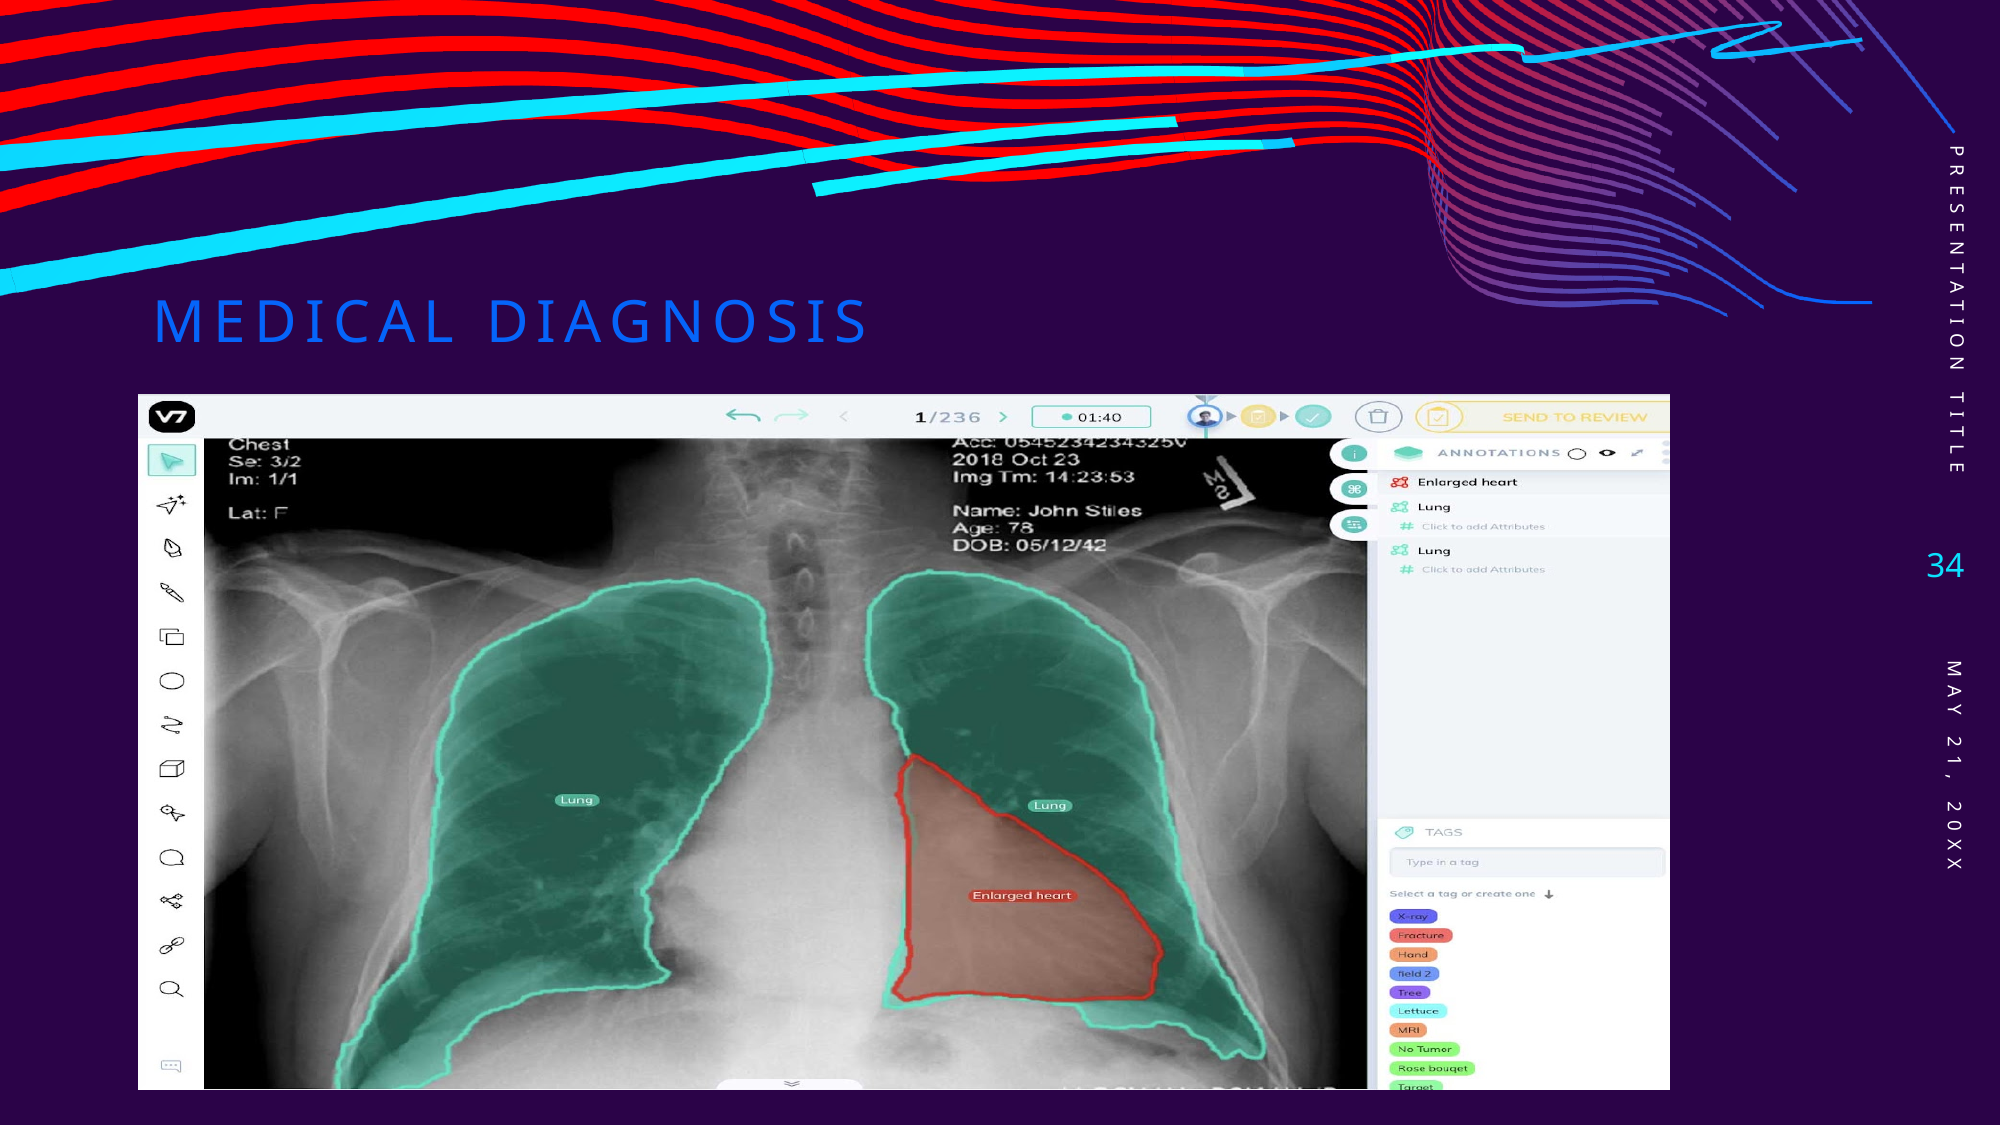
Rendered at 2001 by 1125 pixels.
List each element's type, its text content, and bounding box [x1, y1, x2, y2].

picture [0, 0, 2000, 1125]
slide_number 34 [1889, 519, 1980, 615]
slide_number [1925, 645, 1986, 1080]
title Medical Diagnosis [138, 284, 1000, 380]
footer PRESENTATION TITLE [1926, 33, 1987, 489]
